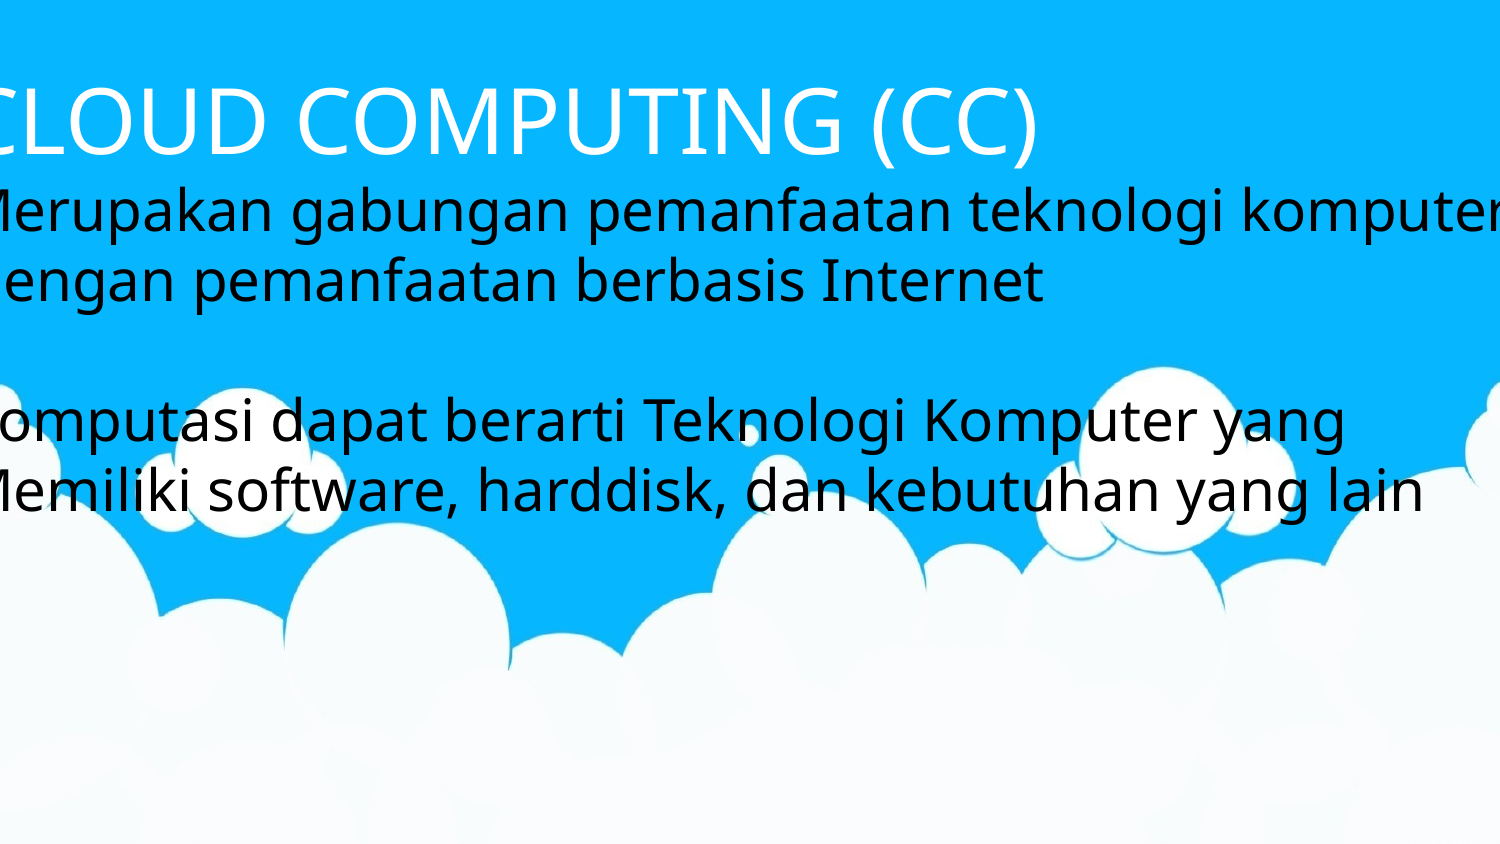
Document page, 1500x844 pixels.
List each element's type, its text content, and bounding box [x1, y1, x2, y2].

picture [0, 601, 1500, 844]
text_box CLOUD COMPUTING (CC) Merupakan gabungan pemanfaatan teknologi komputer Dengan pemanfaatan berbasis Internet Komputasi dapat berarti Teknologi Komputer yang Memiliki software, harddisk, dan kebutuhan yang lain [0, 55, 1500, 601]
